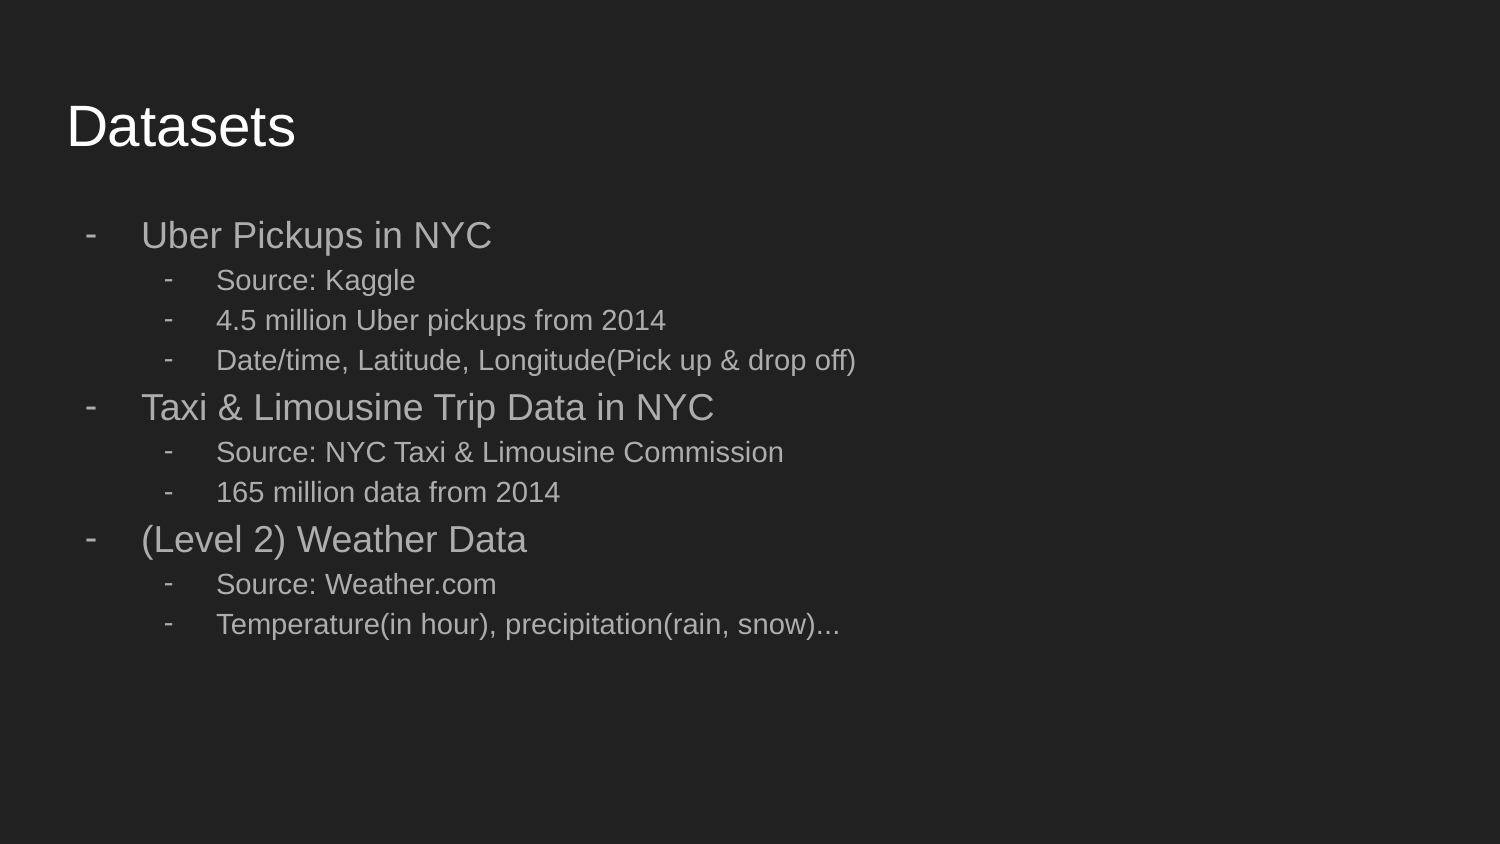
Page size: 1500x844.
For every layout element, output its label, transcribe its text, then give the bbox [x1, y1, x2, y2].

list Uber Pickups in NYC Source: Kaggle 4.5 million Uber pickups from 2014 Date/time, Latitude, Longitude(Pick up & drop off) Taxi & Limousine Trip Data in NYC Source: NYC Taxi & Limousine Commission 165 million data from 2014 (Level 2) Weather Data Source: Weather.com Temperature(in hour), precipitation(rain, snow)... [51, 189, 1449, 750]
title Datasets [51, 72, 1449, 167]
